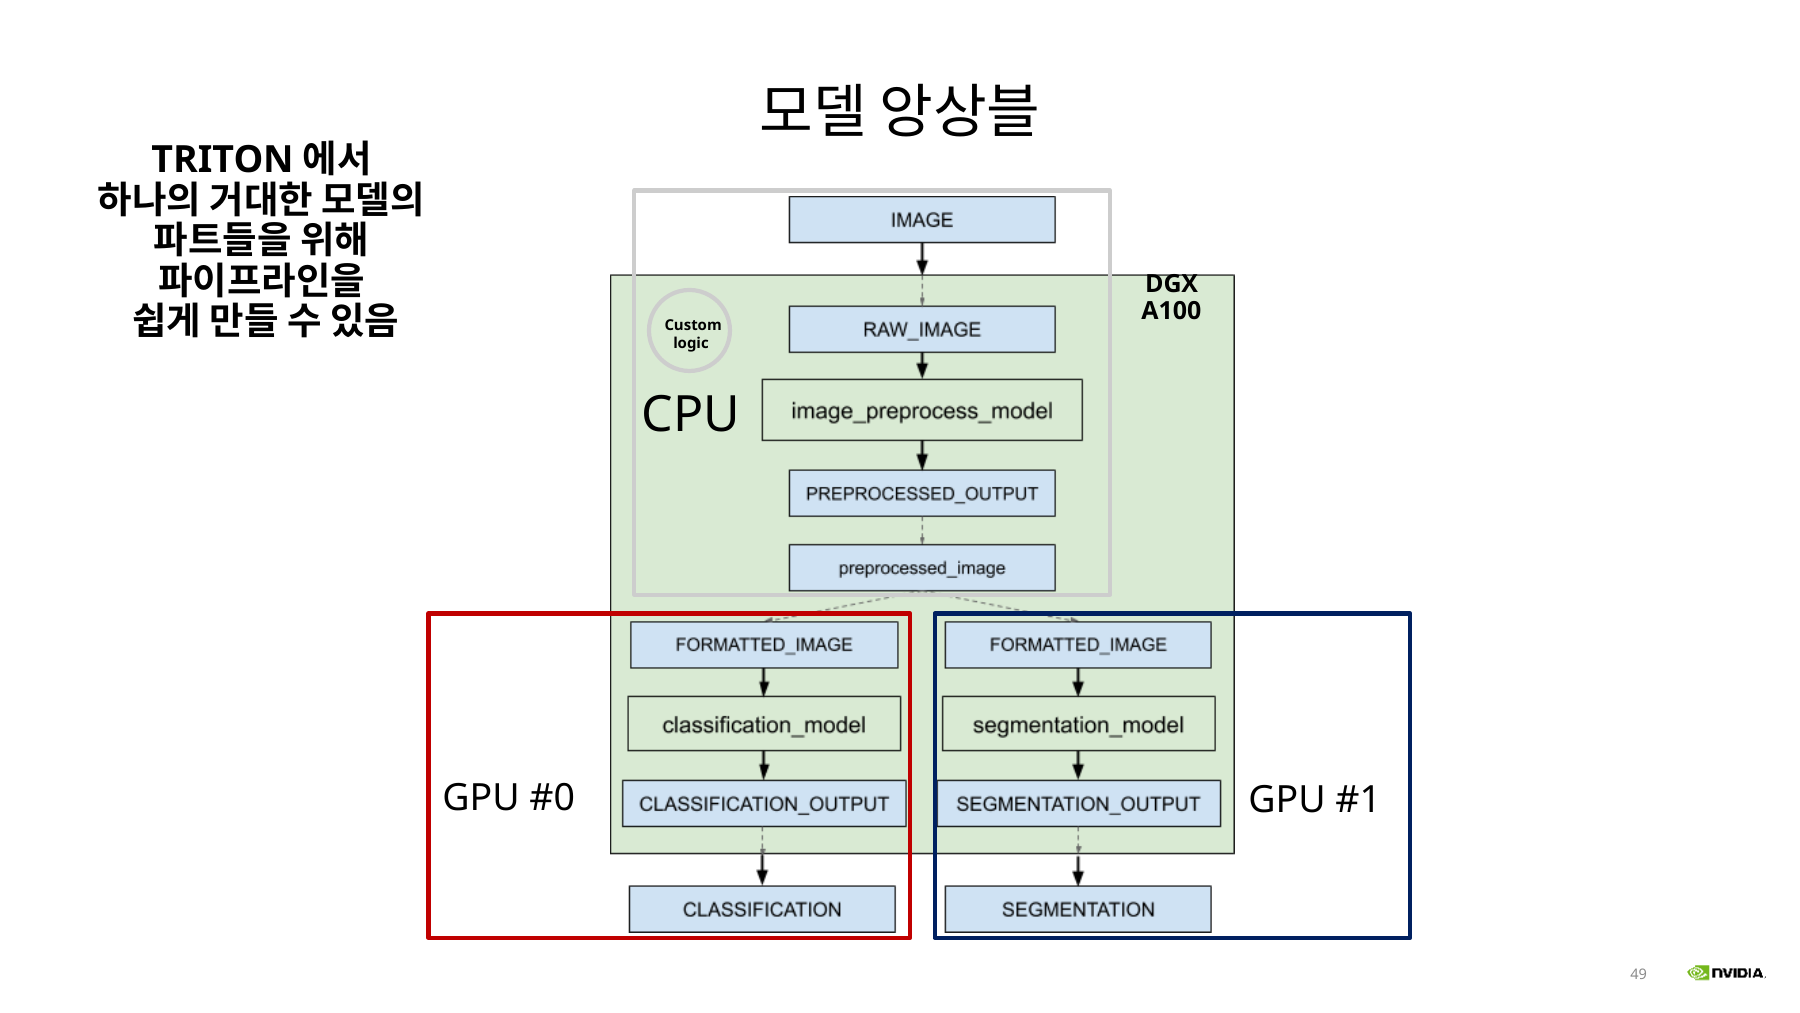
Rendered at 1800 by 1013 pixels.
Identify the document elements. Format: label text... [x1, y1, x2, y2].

text_box [1235, 613, 1411, 938]
picture [610, 195, 1235, 933]
text_box TRITON에서 하나의 거대한 모델의 파트들을 위해 파이프라인을 쉽게 만들 수 있음 [63, 133, 469, 351]
text_box [634, 190, 1110, 194]
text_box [648, 289, 733, 372]
title 모델 앙상블 [81, 55, 1719, 153]
text_box DGX A100 [1238, 263, 1245, 332]
picture [1687, 953, 1766, 993]
text_box [428, 613, 608, 938]
